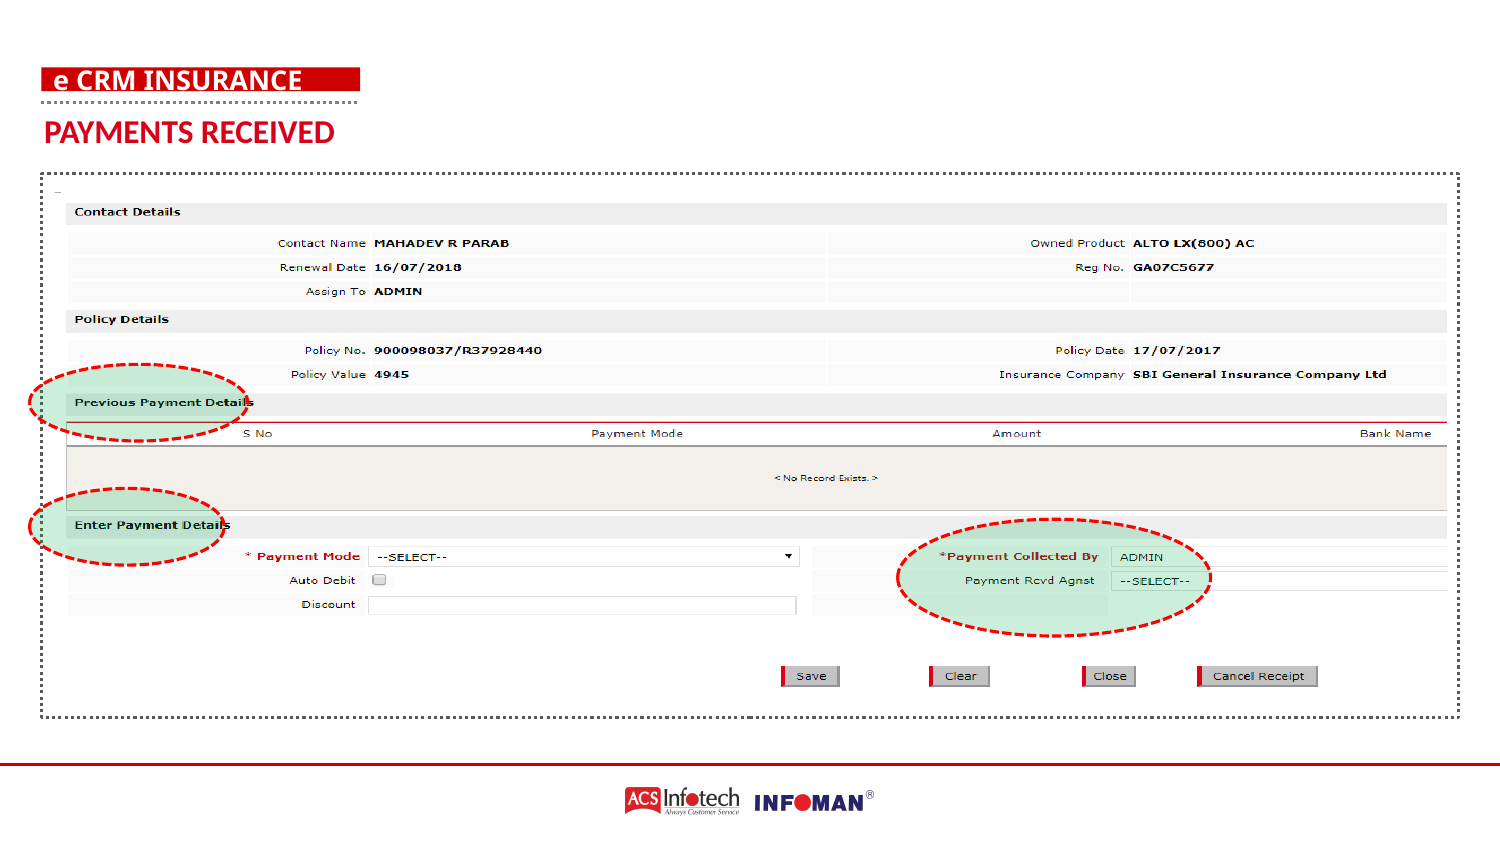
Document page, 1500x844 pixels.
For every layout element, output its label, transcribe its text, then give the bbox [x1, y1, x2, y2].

picture [54, 186, 1448, 698]
text_box [39, 172, 1461, 719]
text_box PAYMENTS RECEIVED [29, 102, 1424, 158]
picture [625, 787, 739, 816]
text_box e CRM INSURANCE [38, 55, 318, 103]
picture [755, 789, 875, 811]
text_box [27, 503, 49, 553]
text_box [27, 379, 49, 427]
text_box [318, 65, 362, 93]
